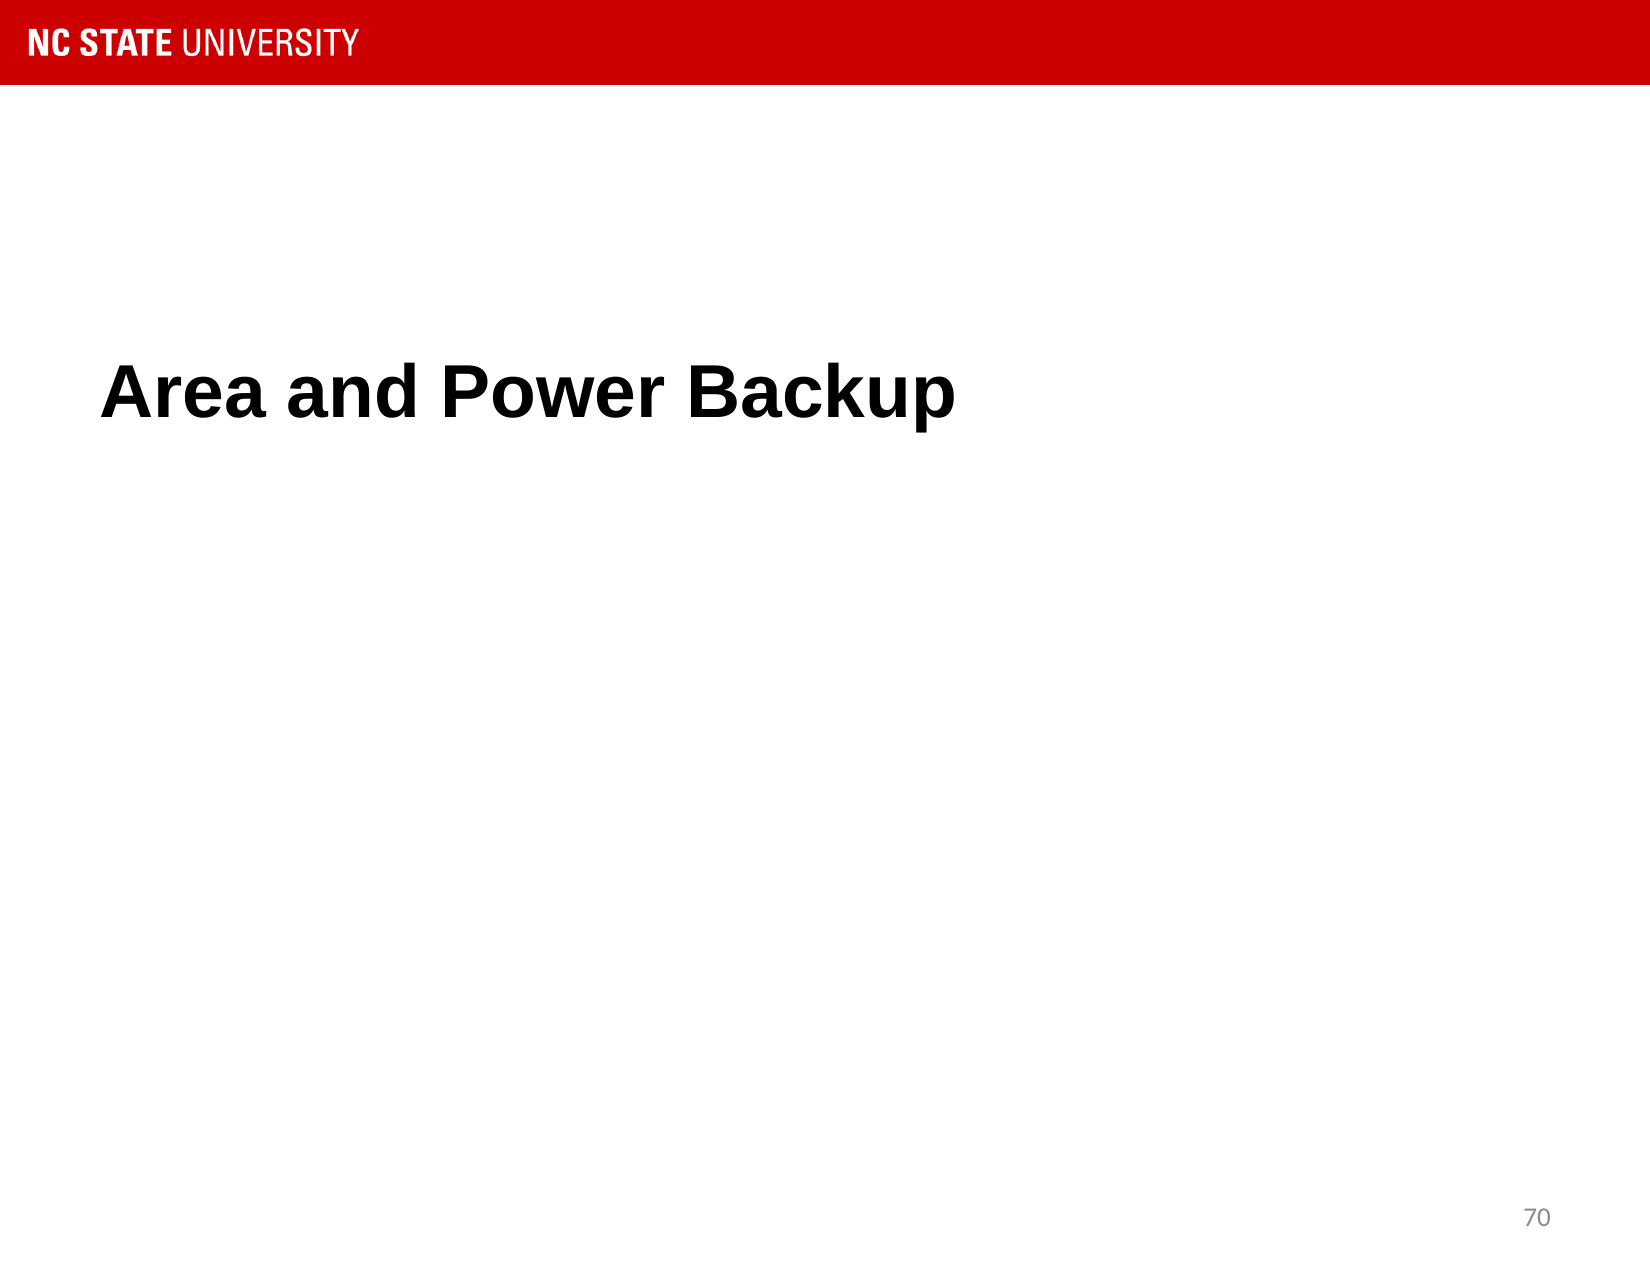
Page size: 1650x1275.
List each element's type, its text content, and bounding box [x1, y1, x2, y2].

picture [0, 0, 1650, 85]
title Area and Power Backup [82, 167, 1067, 609]
slide_number 70 [1182, 1181, 1568, 1250]
